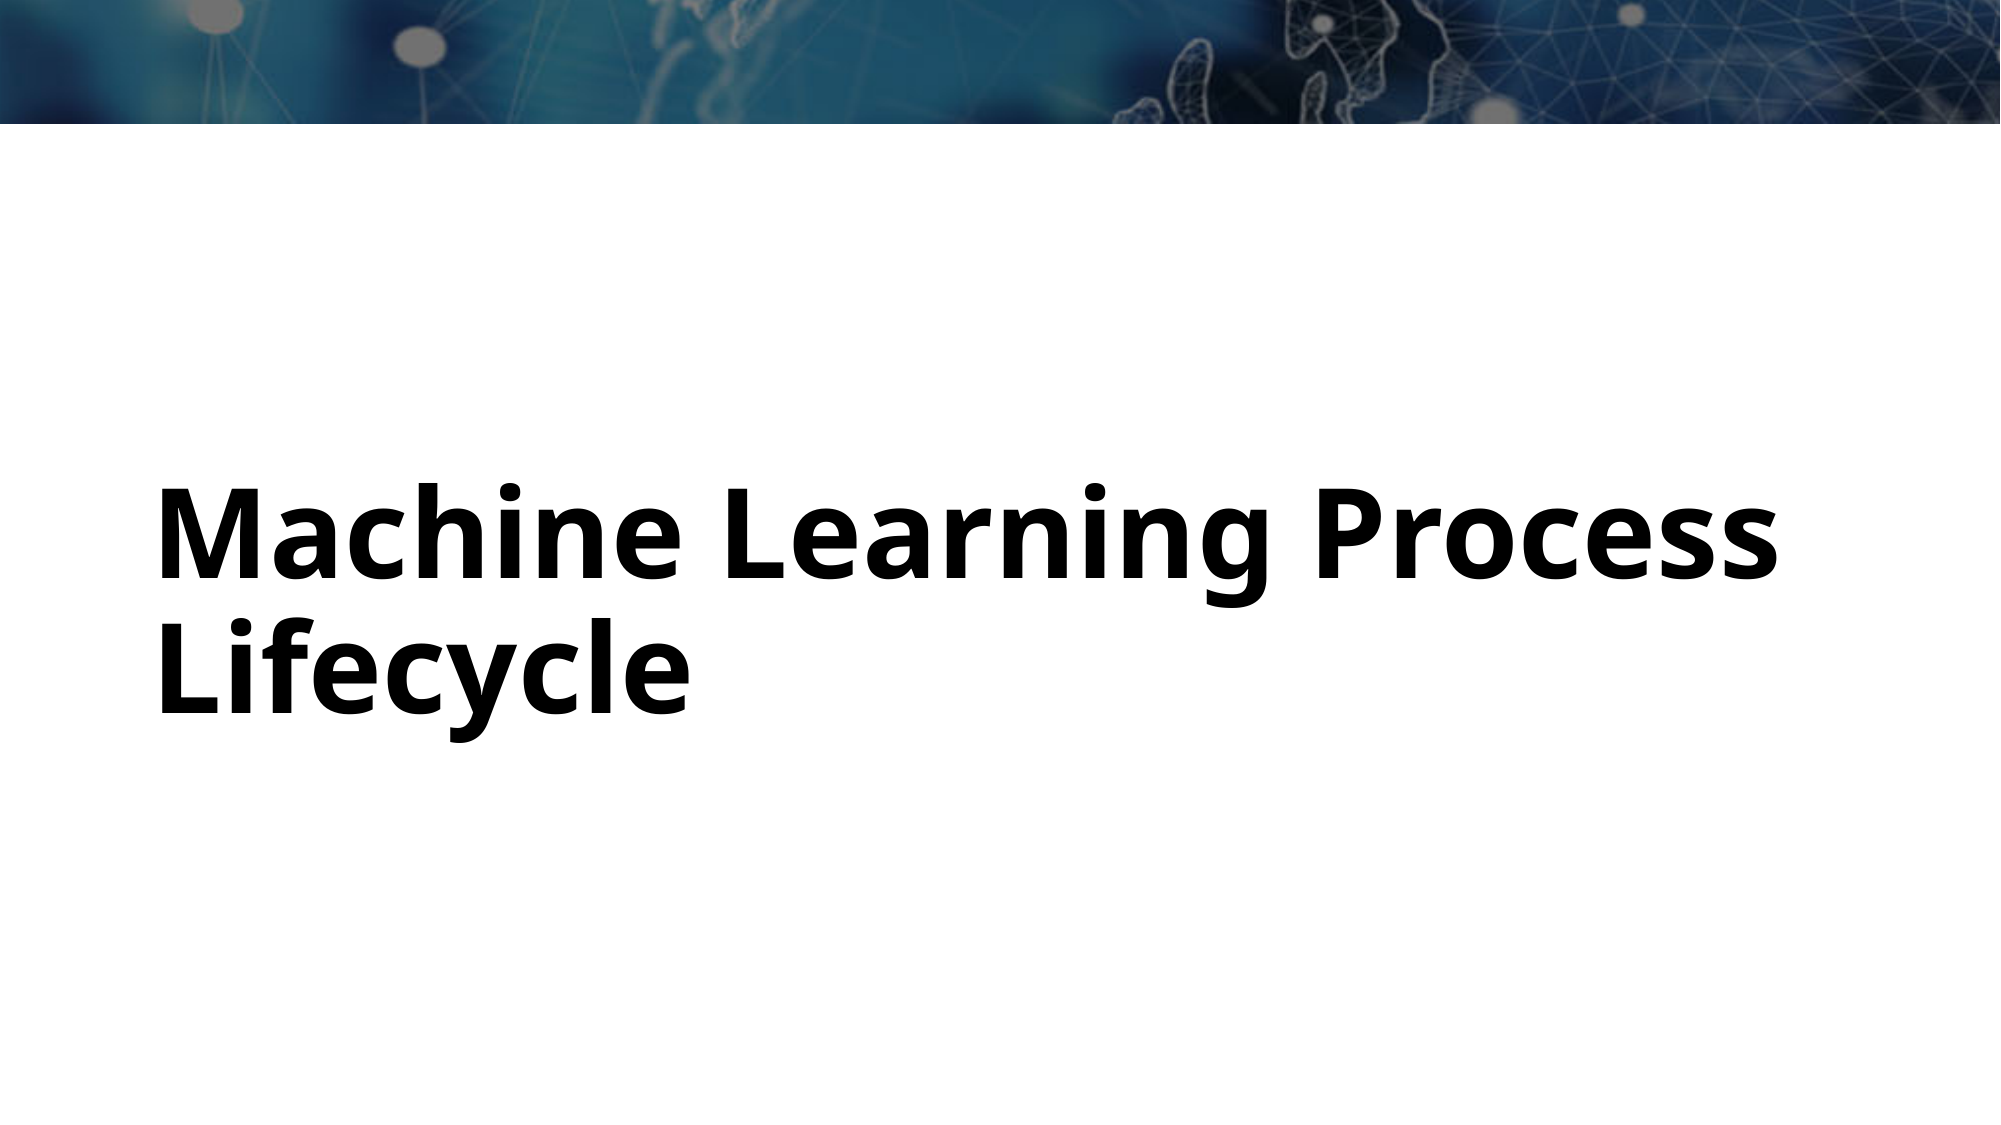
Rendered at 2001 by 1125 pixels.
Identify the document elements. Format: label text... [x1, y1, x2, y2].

title Machine Learning Process Lifecycle [136, 280, 1973, 749]
